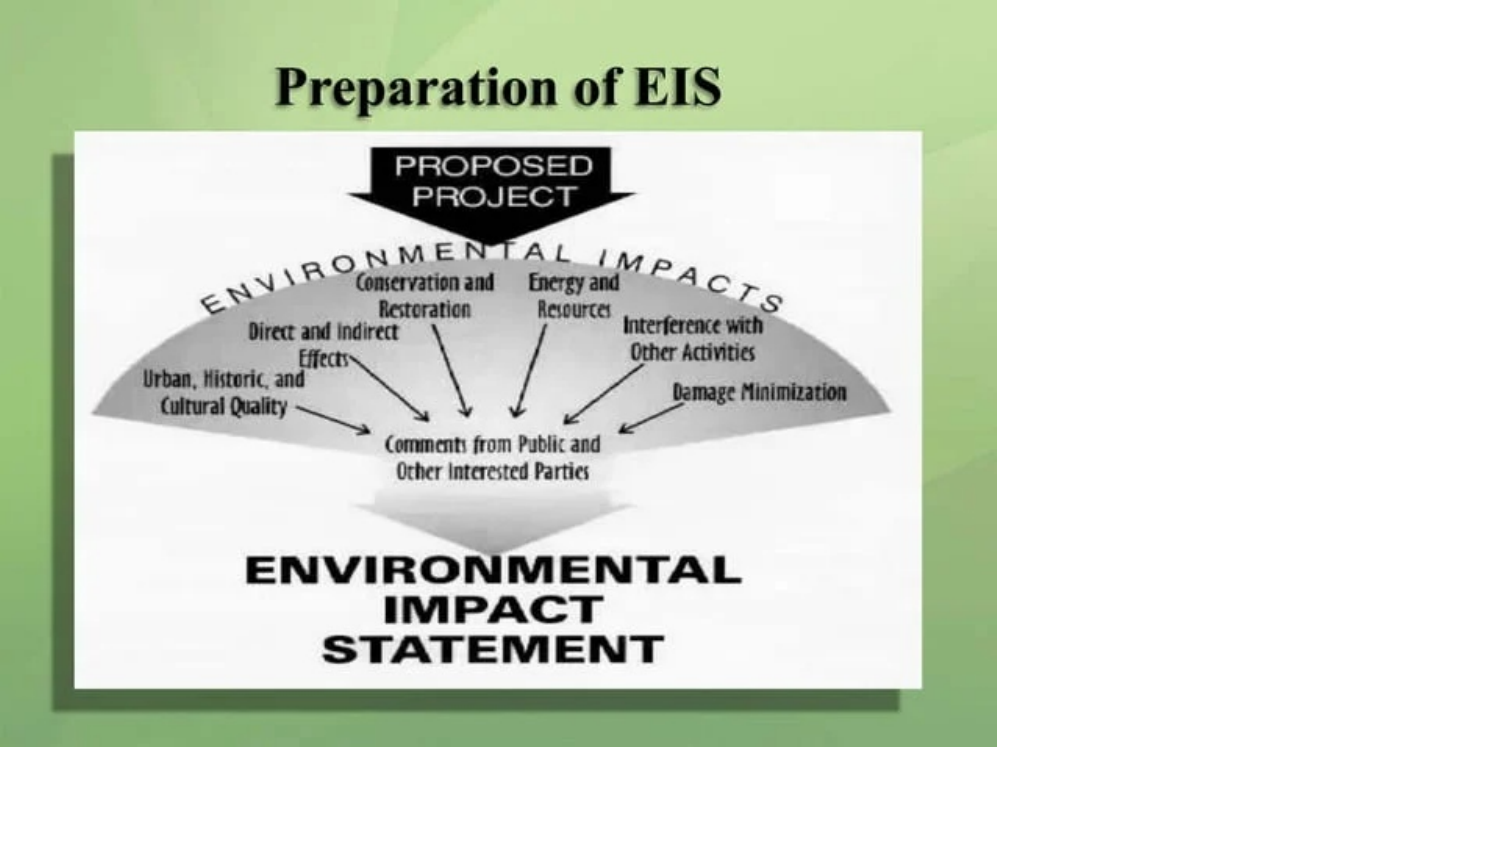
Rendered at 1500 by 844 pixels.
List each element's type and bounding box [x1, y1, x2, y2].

picture [0, 0, 997, 748]
